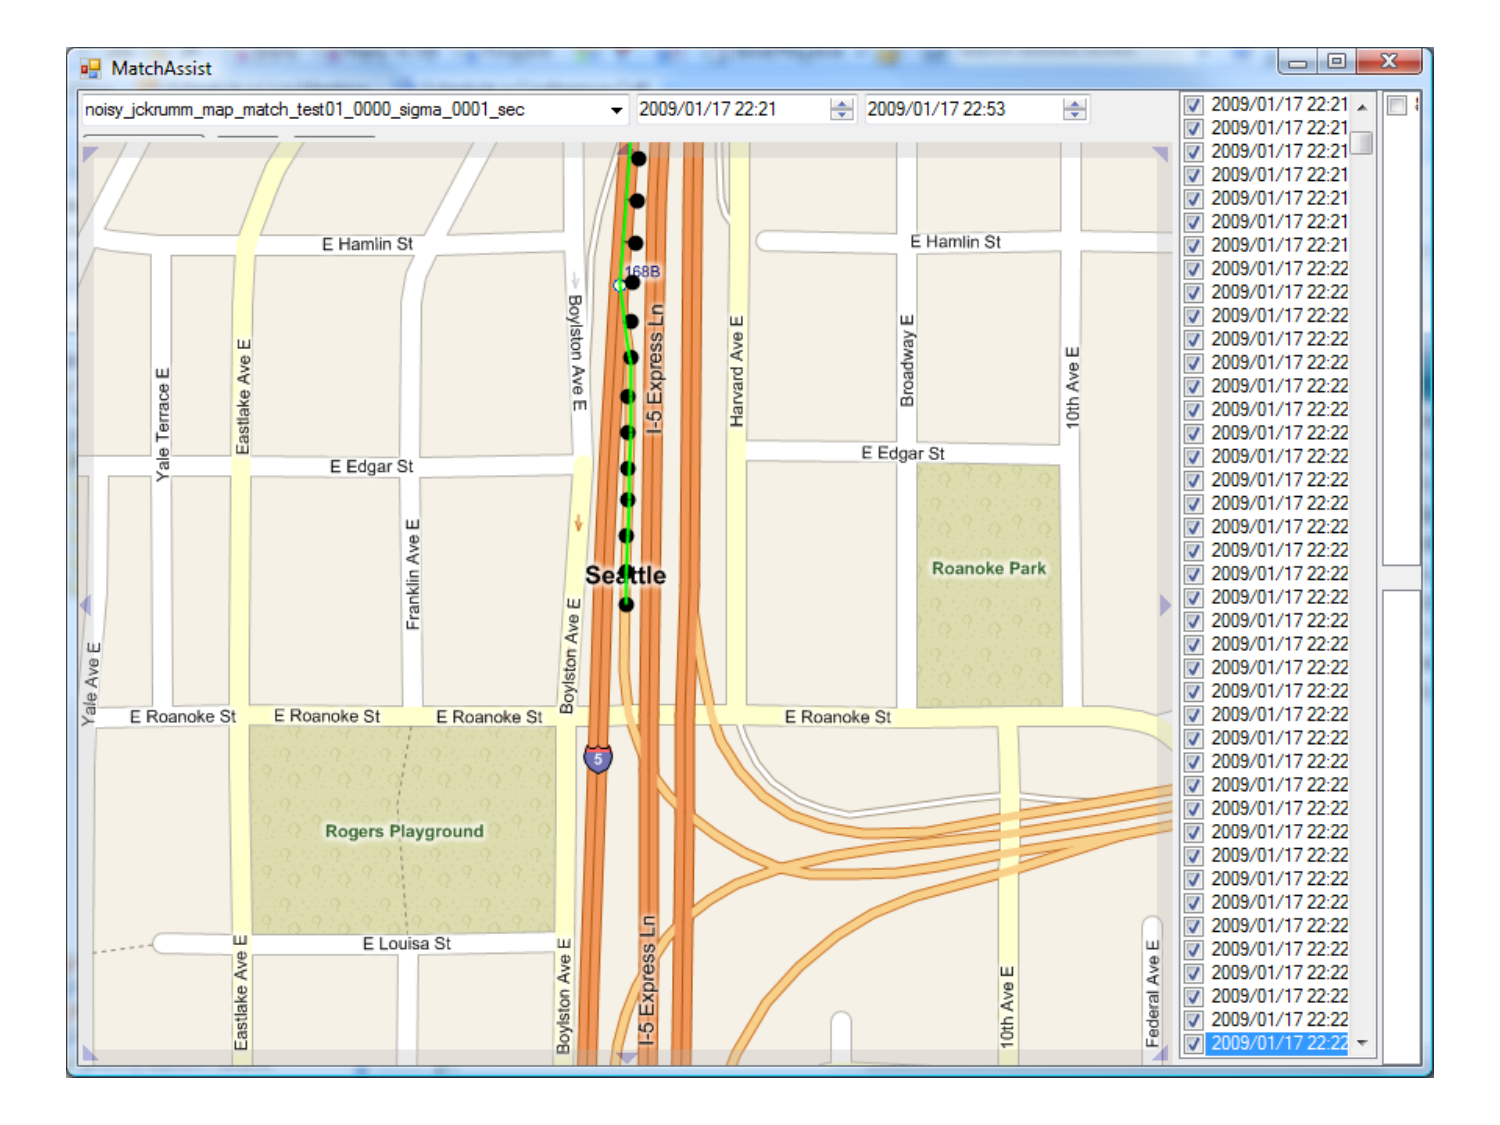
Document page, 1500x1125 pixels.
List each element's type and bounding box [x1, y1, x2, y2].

picture [66, 47, 1434, 1078]
